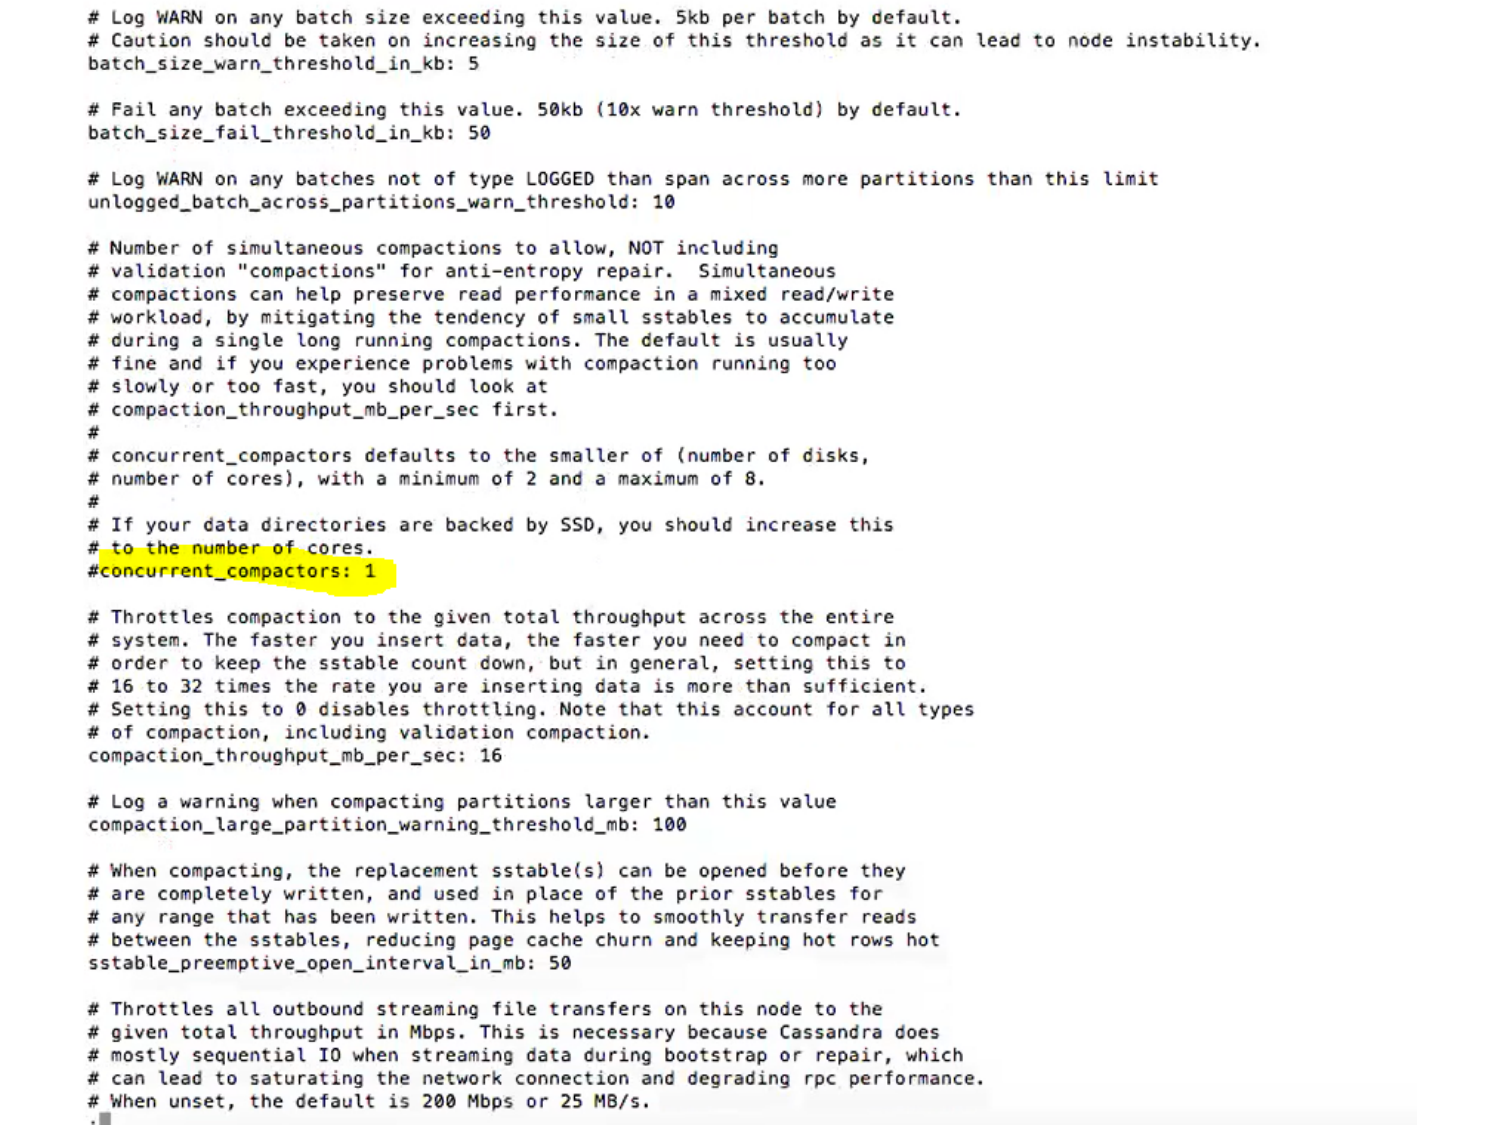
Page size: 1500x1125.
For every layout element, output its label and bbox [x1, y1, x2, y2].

picture [82, 0, 1417, 1125]
